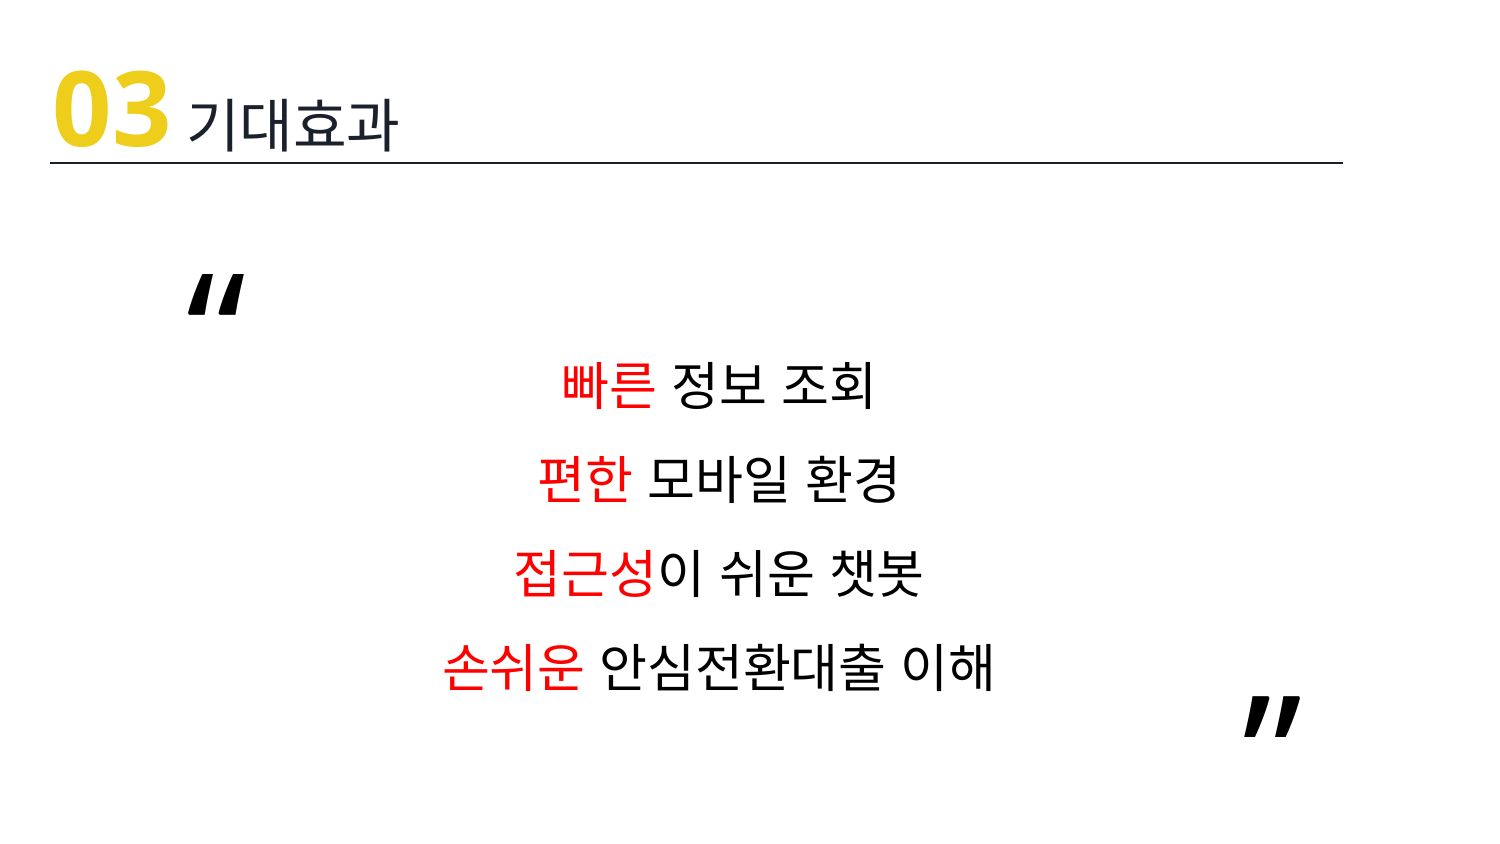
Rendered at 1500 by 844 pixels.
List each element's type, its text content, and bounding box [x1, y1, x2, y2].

text_box 빠른 정보 조회 편한 모바일 환경 접근성이 쉬운 챗봇 손쉬운 안심전환대출 이해 [77, 307, 1361, 713]
text_box “ [1055, 570, 1318, 801]
text_box “ [171, 211, 433, 442]
title 기대효과 [170, 74, 1318, 162]
text_box 03 [37, 52, 231, 159]
